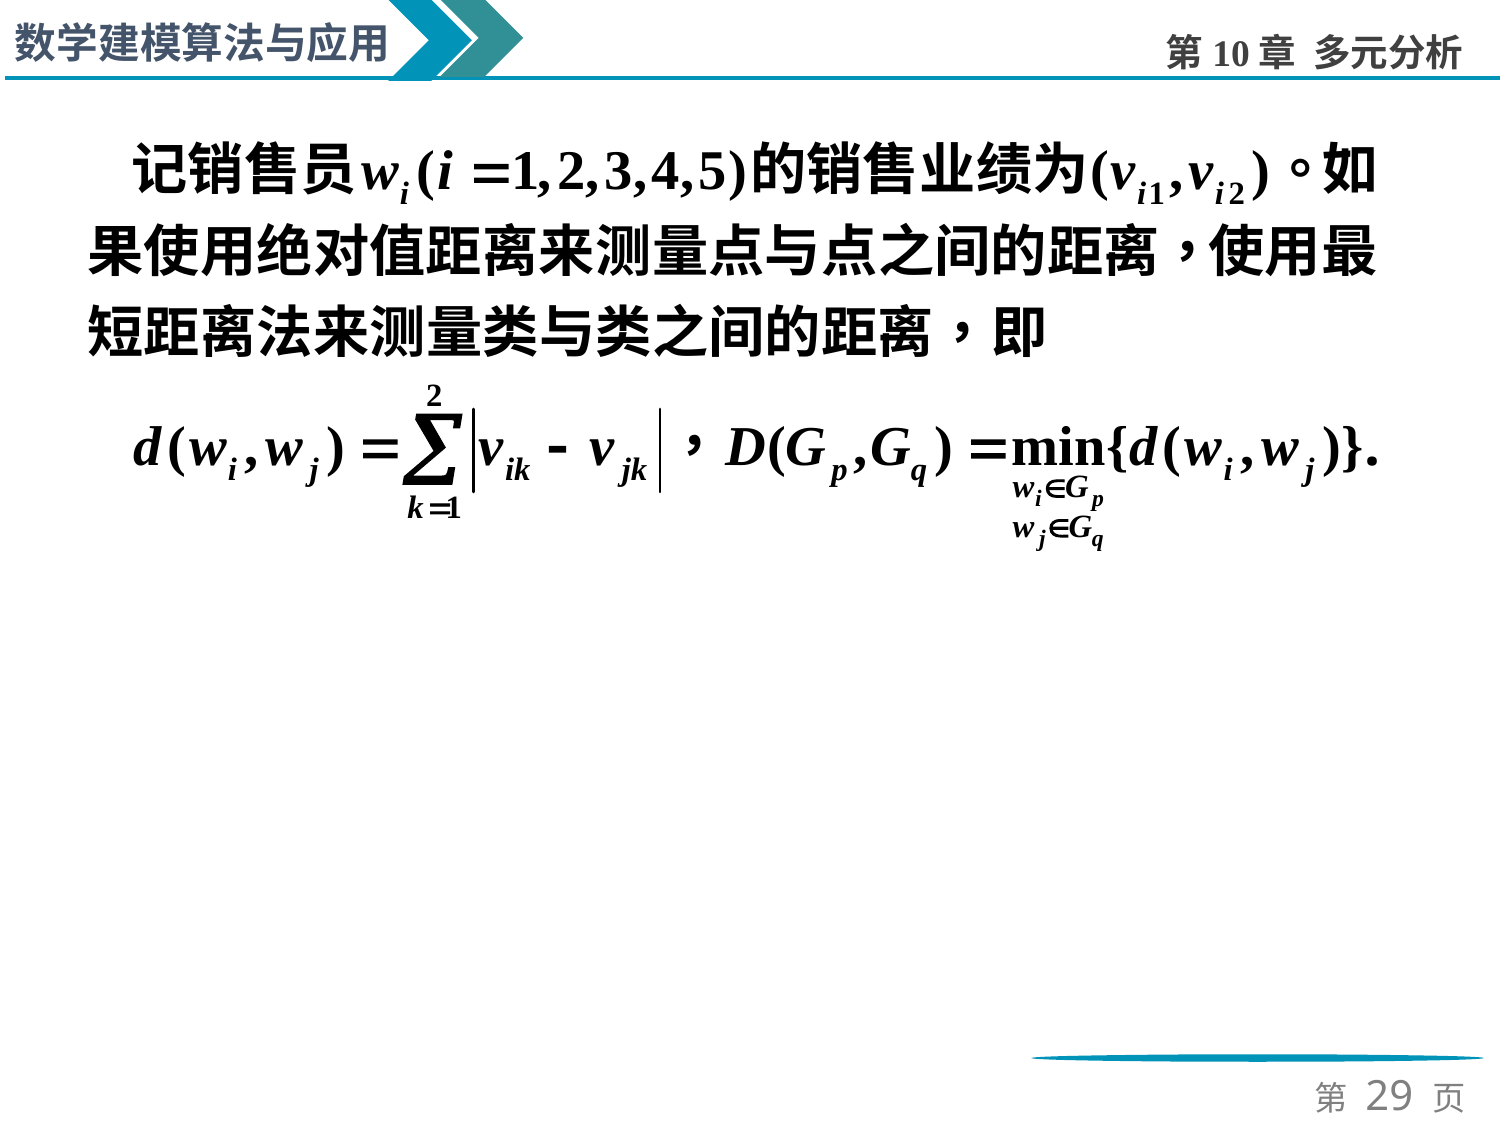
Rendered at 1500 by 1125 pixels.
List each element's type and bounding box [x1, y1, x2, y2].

text_box [87, 131, 1377, 594]
